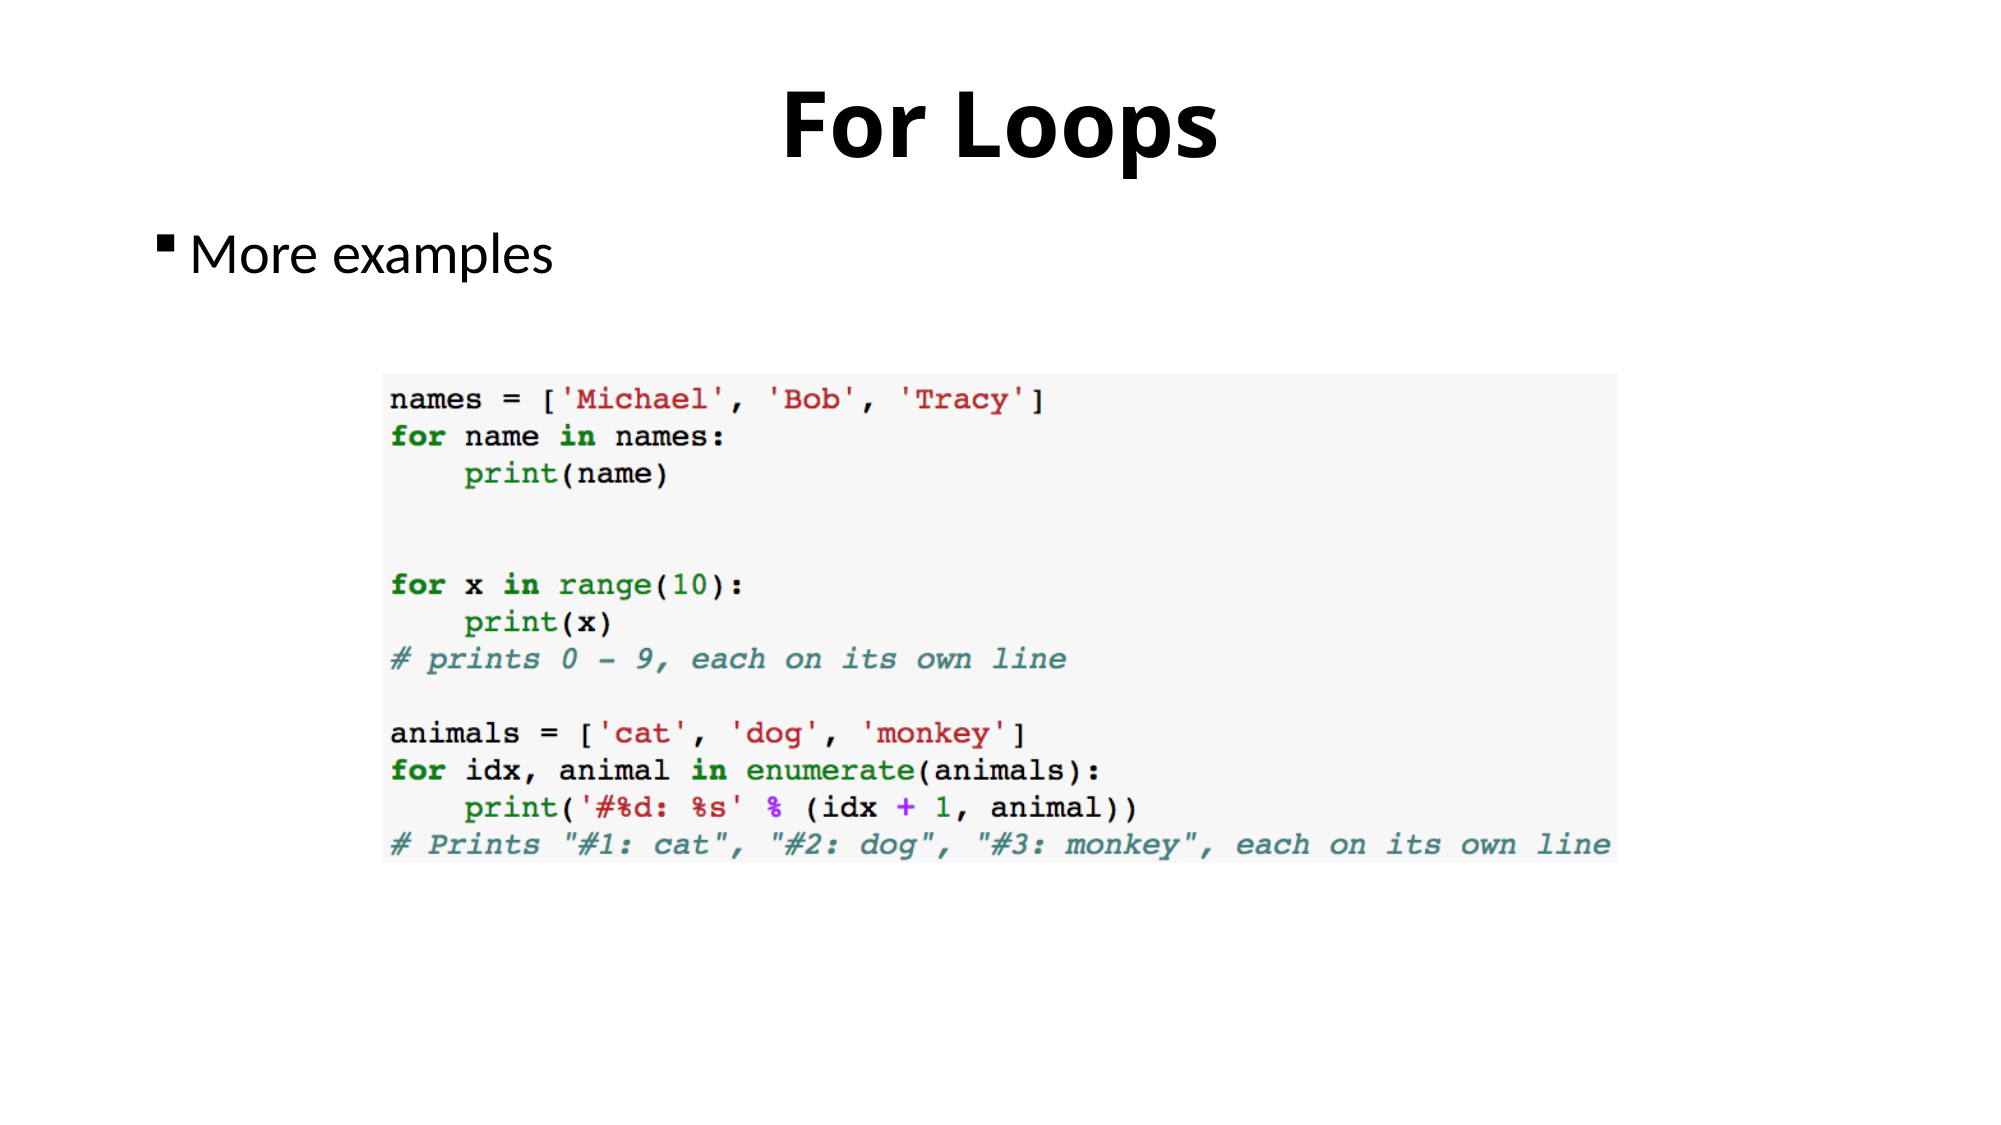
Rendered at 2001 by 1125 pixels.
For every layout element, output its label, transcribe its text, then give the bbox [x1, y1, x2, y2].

list More examples [137, 215, 1863, 1050]
picture [382, 374, 1618, 863]
title For Loops [137, 59, 1863, 196]
